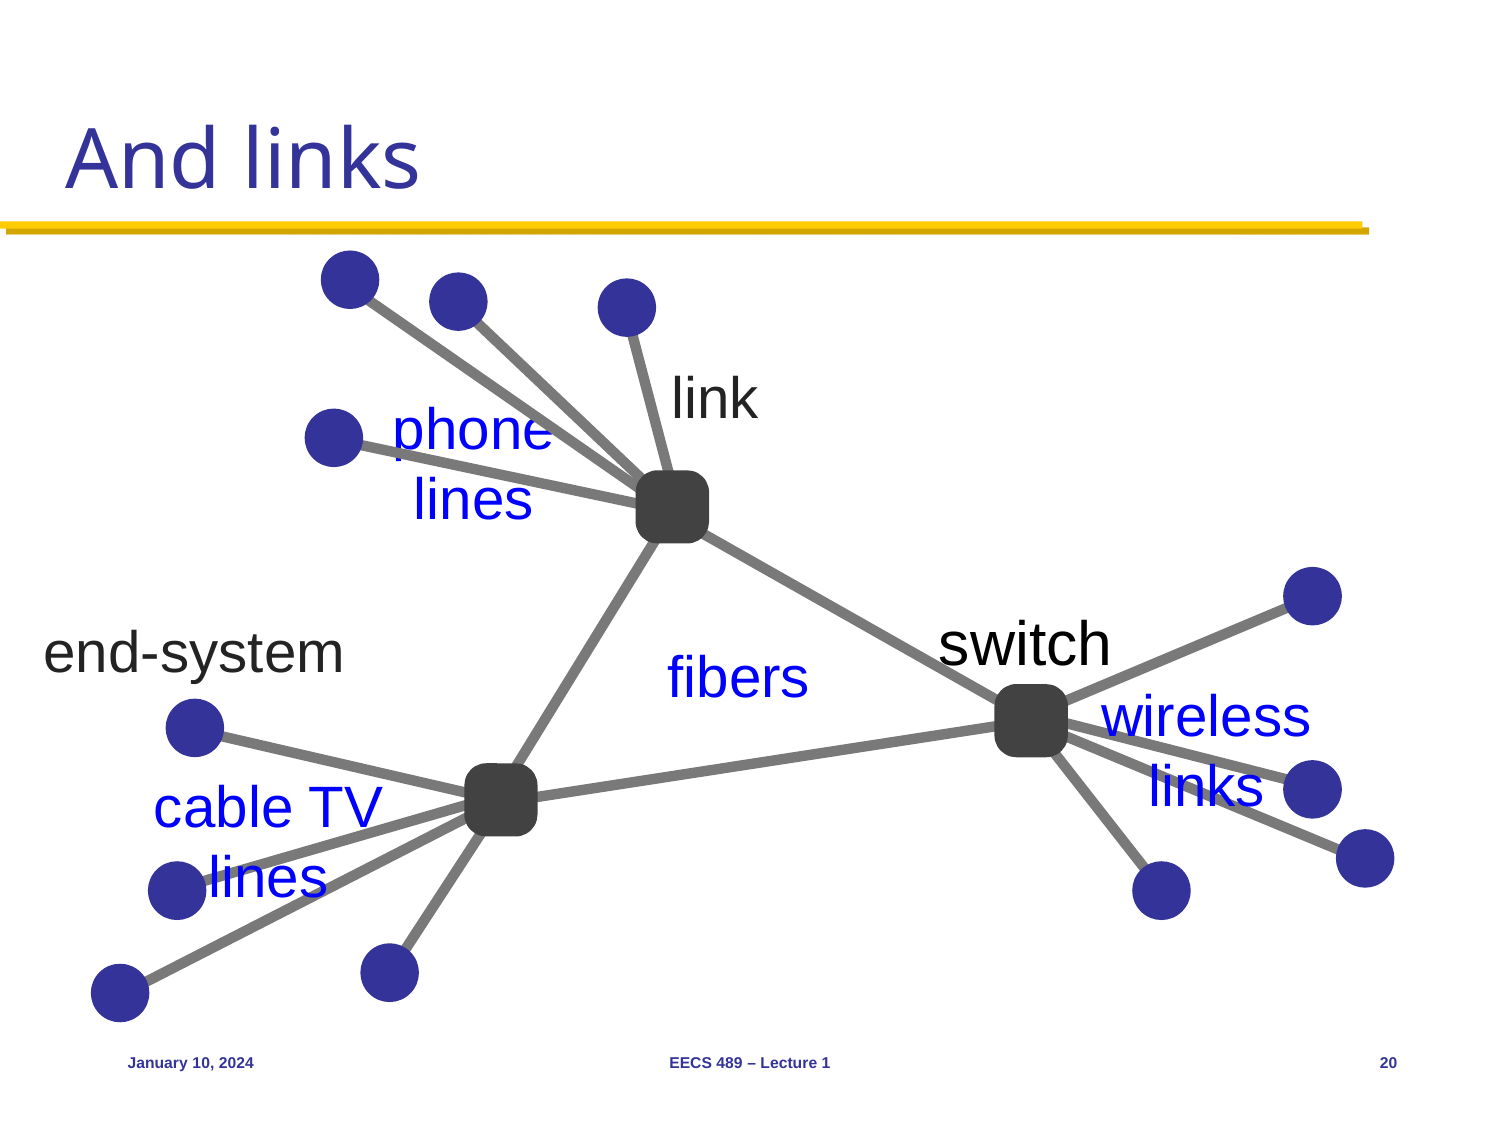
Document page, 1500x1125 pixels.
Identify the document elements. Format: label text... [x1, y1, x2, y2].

text_box [1335, 829, 1395, 888]
text_box link [665, 353, 766, 436]
footer EECS 489 – Lecture 1 [512, 1024, 988, 1101]
text_box [429, 272, 488, 331]
text_box [320, 250, 380, 310]
text_box [360, 943, 419, 1003]
text_box [165, 698, 225, 758]
text_box [1132, 861, 1191, 921]
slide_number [112, 1024, 426, 1101]
text_box [304, 408, 364, 468]
title And links [49, 24, 1451, 213]
text_box cable TV lines [112, 763, 425, 915]
text_box [464, 763, 538, 837]
text_box [160, 915, 194, 921]
text_box [597, 278, 657, 337]
text_box [635, 470, 710, 544]
slide_number 20 [1312, 1024, 1413, 1101]
text_box [1283, 566, 1342, 626]
text_box switch [933, 597, 1119, 685]
text_box [90, 963, 150, 1023]
text_box end-system [37, 608, 381, 691]
text_box wireless links [1050, 672, 1363, 825]
text_box [994, 685, 1050, 758]
text_box fibers [661, 633, 817, 716]
text_box phone lines [323, 385, 625, 537]
